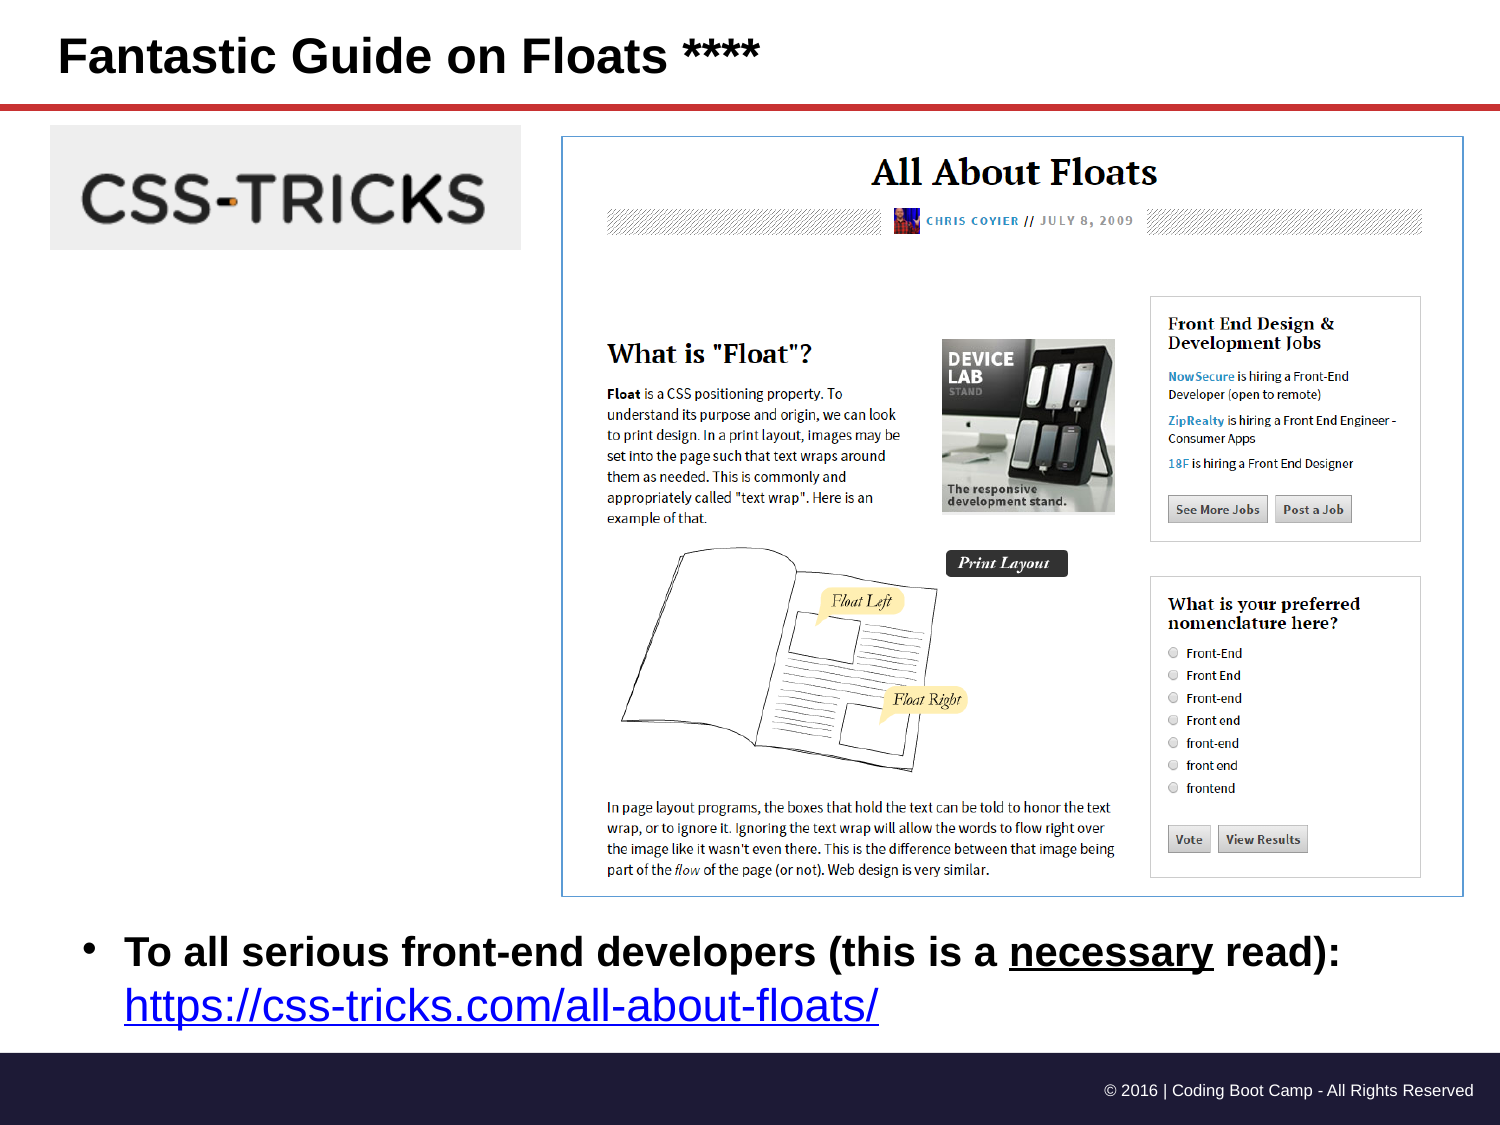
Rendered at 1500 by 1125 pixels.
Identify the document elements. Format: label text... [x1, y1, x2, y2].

picture [49, 125, 521, 250]
text_box To all serious front-end developers (this is a necessary read): https://css-tricks.com/all-about-floats/ [67, 905, 1480, 1042]
text_box Fantastic Guide on Floats **** [50, 16, 913, 88]
picture [562, 136, 1463, 897]
